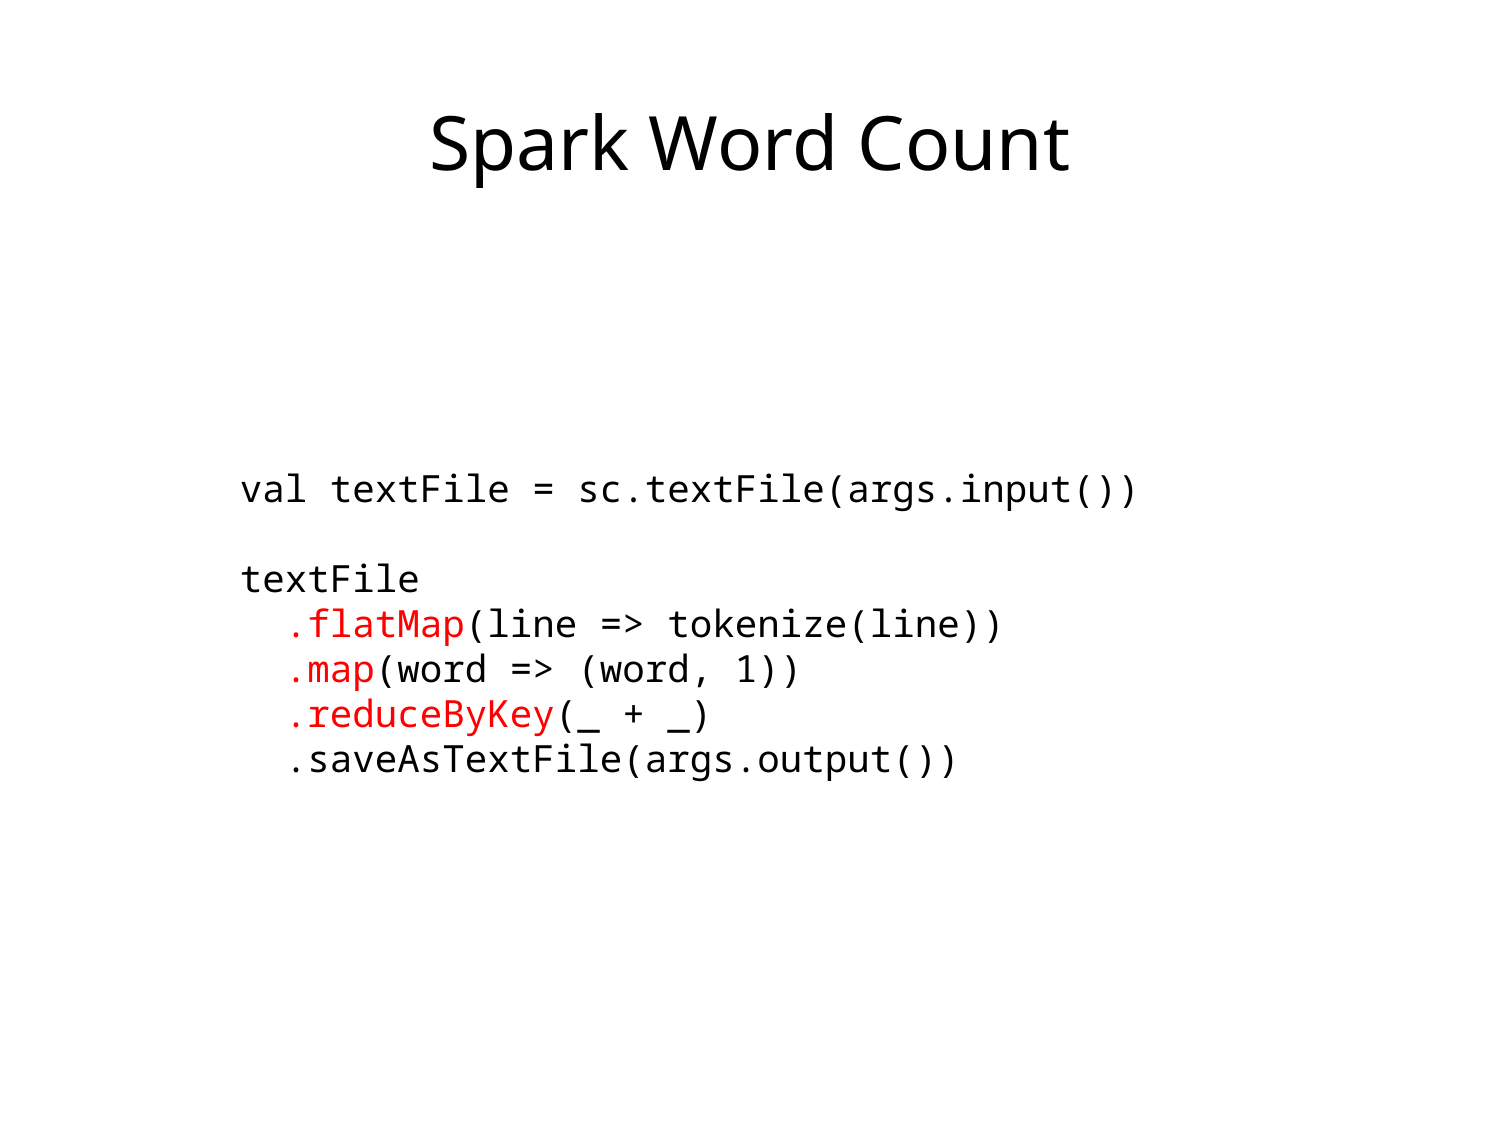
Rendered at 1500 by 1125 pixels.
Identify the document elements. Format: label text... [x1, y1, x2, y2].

text_box Spark Word Count [0, 87, 1500, 200]
text_box val textFile = sc.textFile(args.input()) textFile .flatMap(line => tokenize(line)) .map(word => (word, 1)) .reduceByKey(_ + _) .saveAsTextFile(args.output()) [225, 457, 1375, 788]
